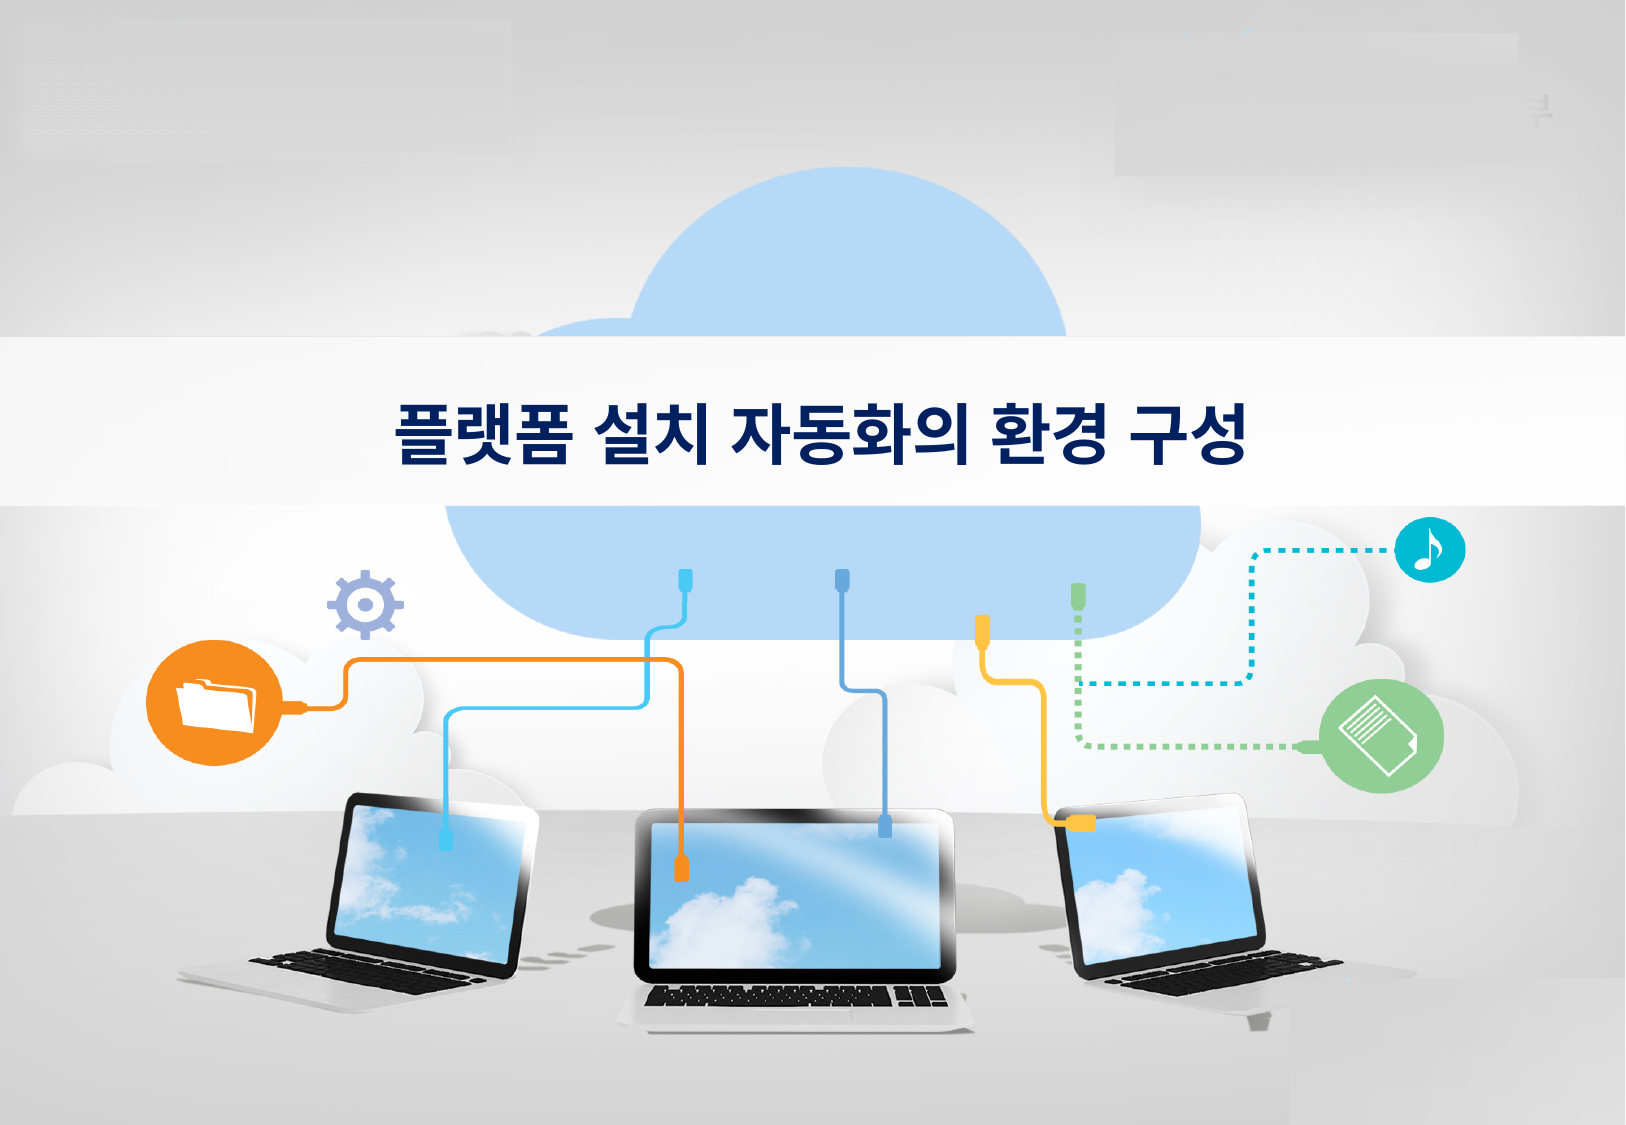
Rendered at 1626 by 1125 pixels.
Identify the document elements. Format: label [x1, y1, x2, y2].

picture [0, 0, 1626, 1125]
text_box [0, 19, 1625, 1125]
